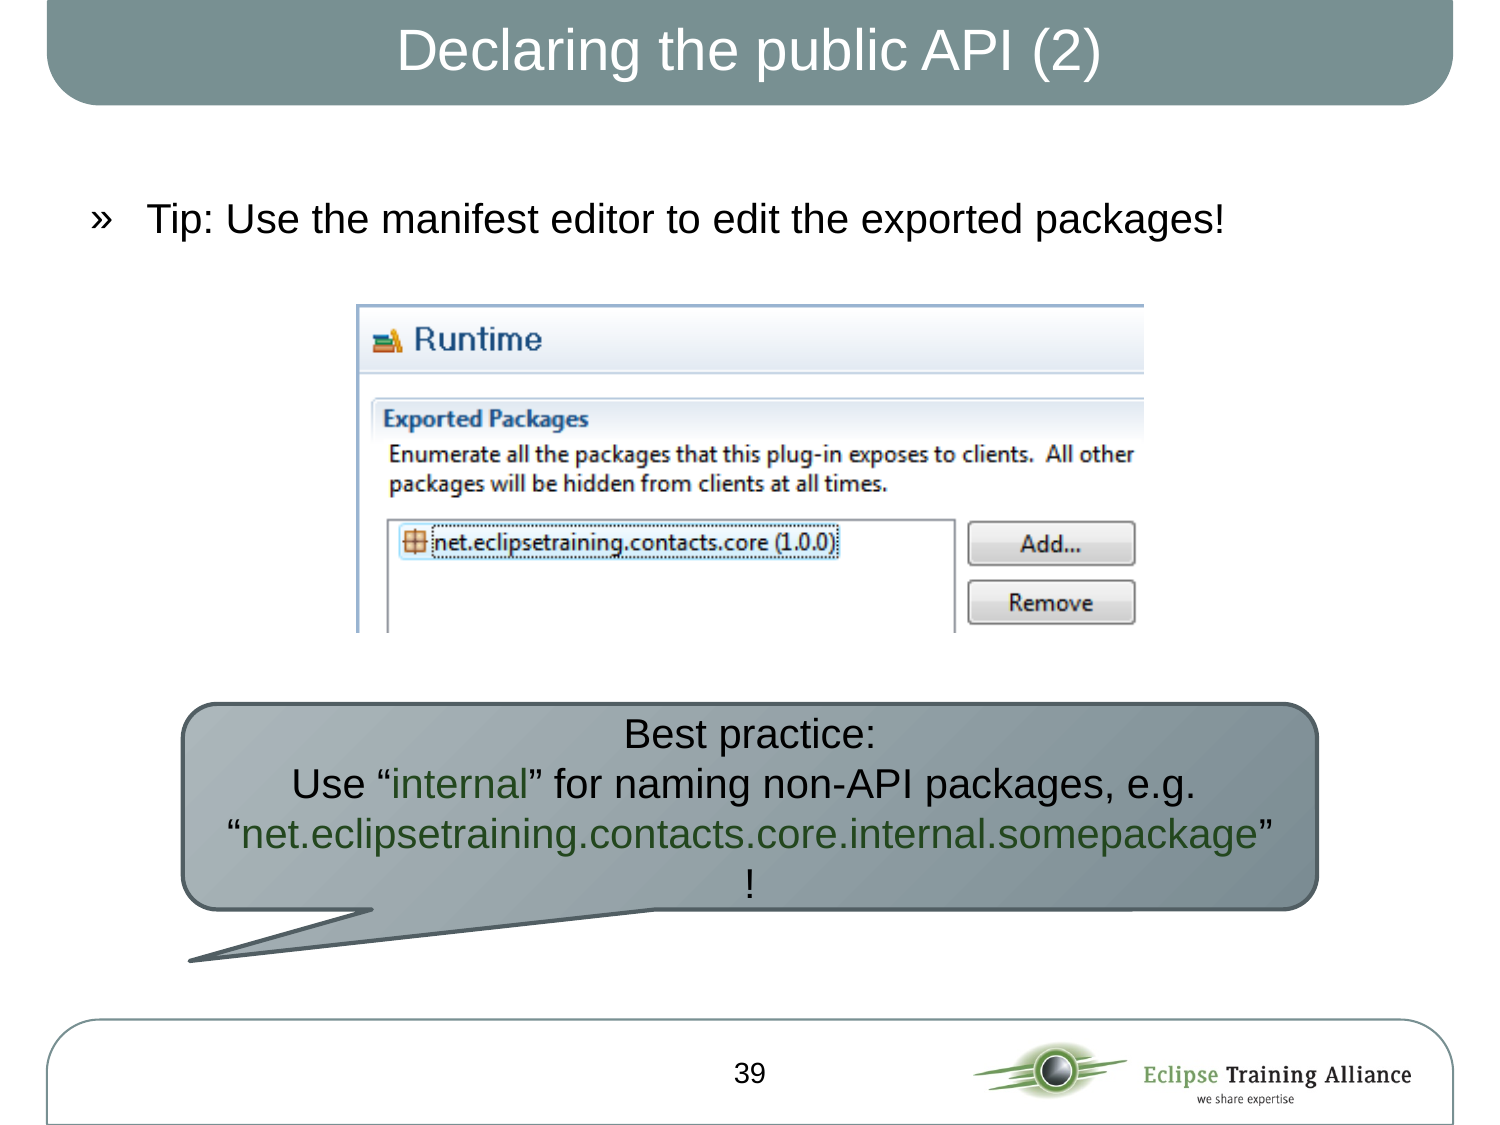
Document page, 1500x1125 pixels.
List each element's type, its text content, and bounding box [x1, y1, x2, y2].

title Declaring the public API (2) [82, 0, 1418, 94]
picture [356, 304, 1144, 633]
list Tip: Use the manifest editor to edit the exported packages! [75, 184, 1425, 1000]
text_box Best practice: Use “internal” for naming non-API packages, e.g. “net.eclipsetraining.contacts.core.internal.somepackage”! [180, 701, 1320, 964]
picture [973, 1038, 1411, 1106]
